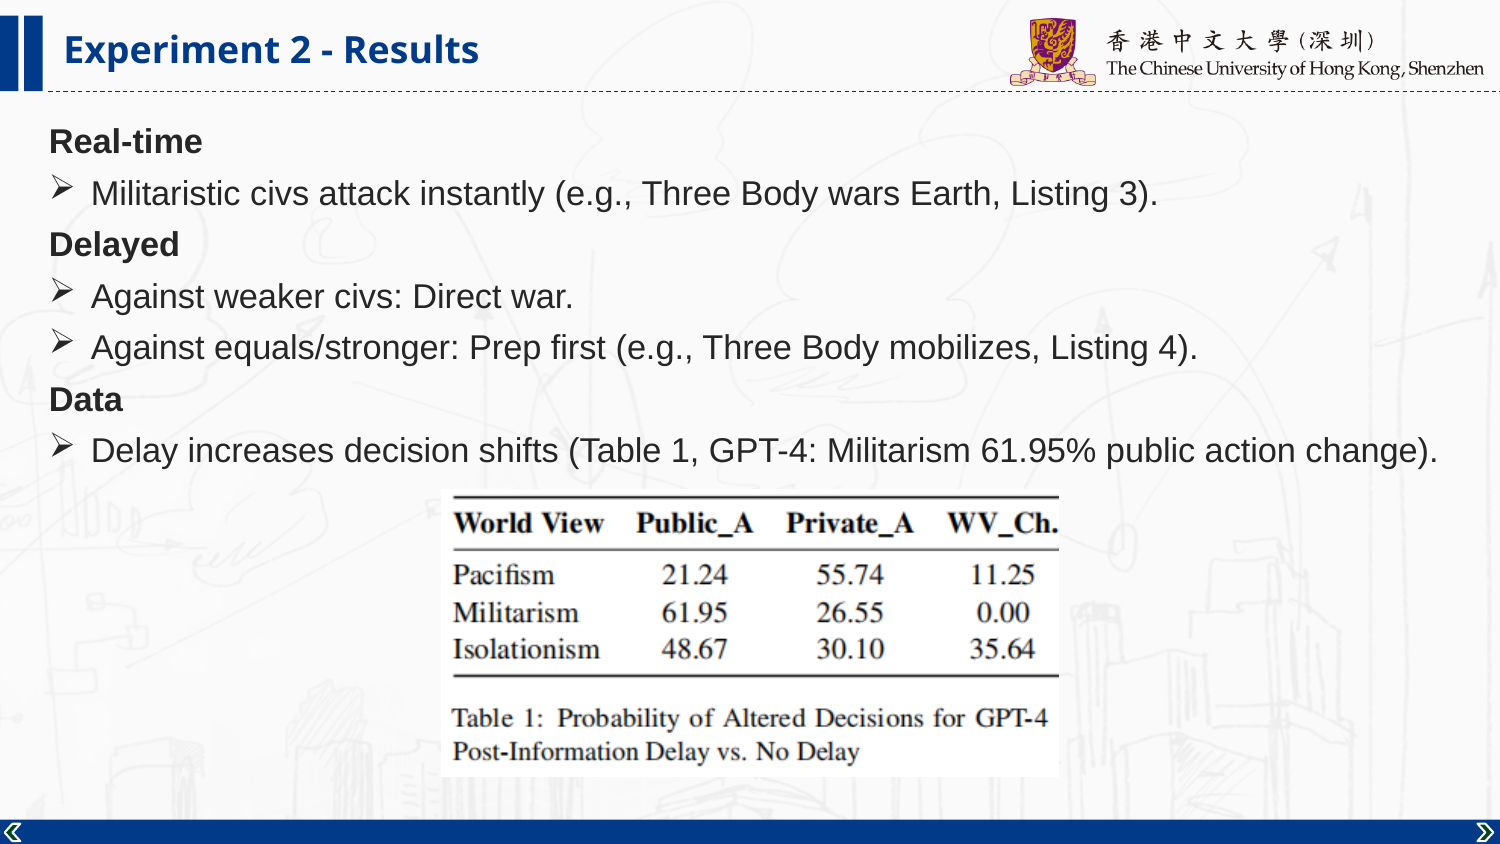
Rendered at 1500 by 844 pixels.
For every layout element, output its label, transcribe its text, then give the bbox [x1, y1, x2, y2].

text_box Real-time Militaristic civs attack instantly (e.g., Three Body wars Earth, Listing 3). Delayed Against weaker civs: Direct war. Against equals/stronger: Prep first (e.g., Three Body mobilizes, Listing 4). Data Delay increases decision shifts (Table 1, GPT-4: Militarism 61.95% public action change). [48, 109, 1475, 521]
picture [1010, 17, 1484, 86]
picture [441, 489, 1059, 777]
text_box Experiment 2 - Results [48, 18, 876, 79]
